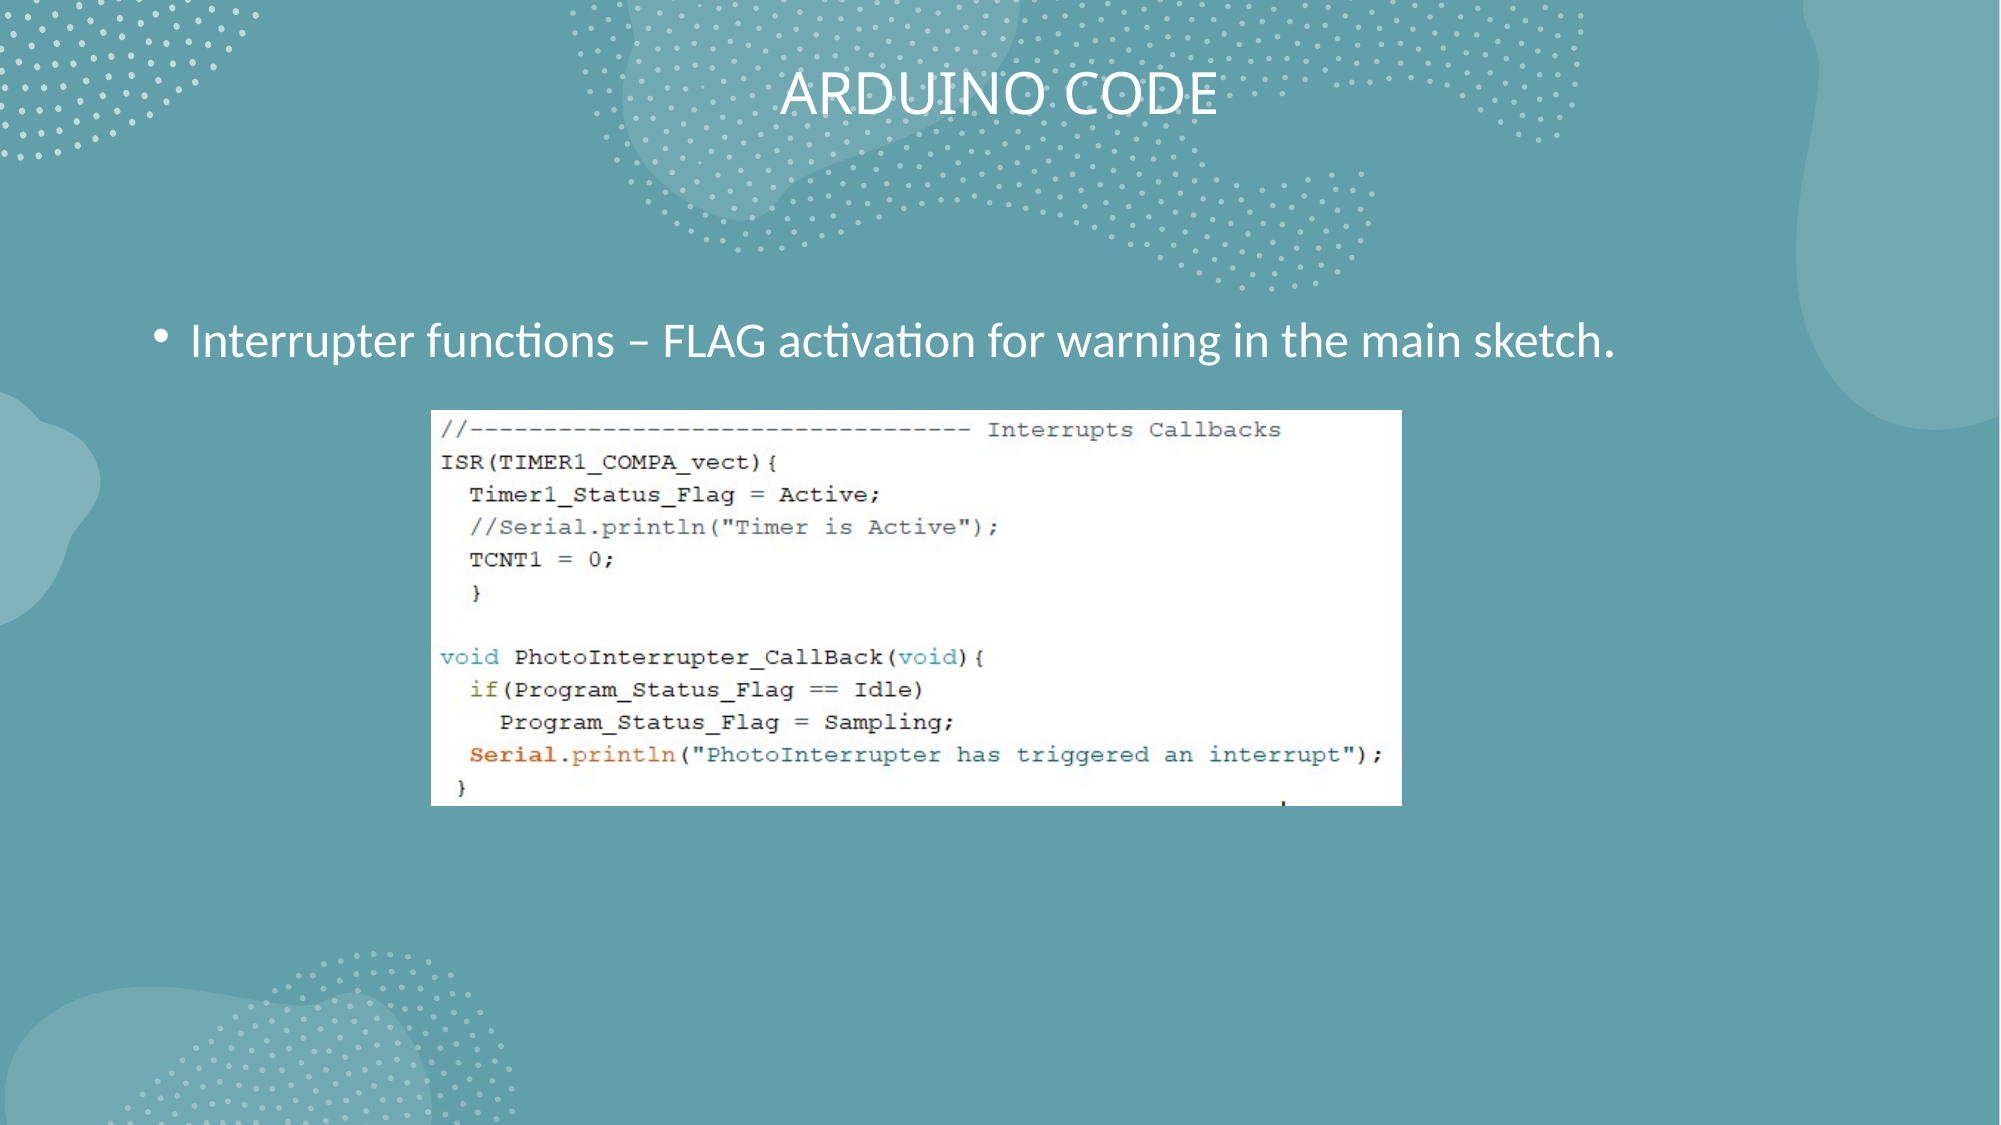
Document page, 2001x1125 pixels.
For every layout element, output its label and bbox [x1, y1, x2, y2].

text_box [0, 0, 2000, 1125]
picture [431, 410, 1402, 807]
